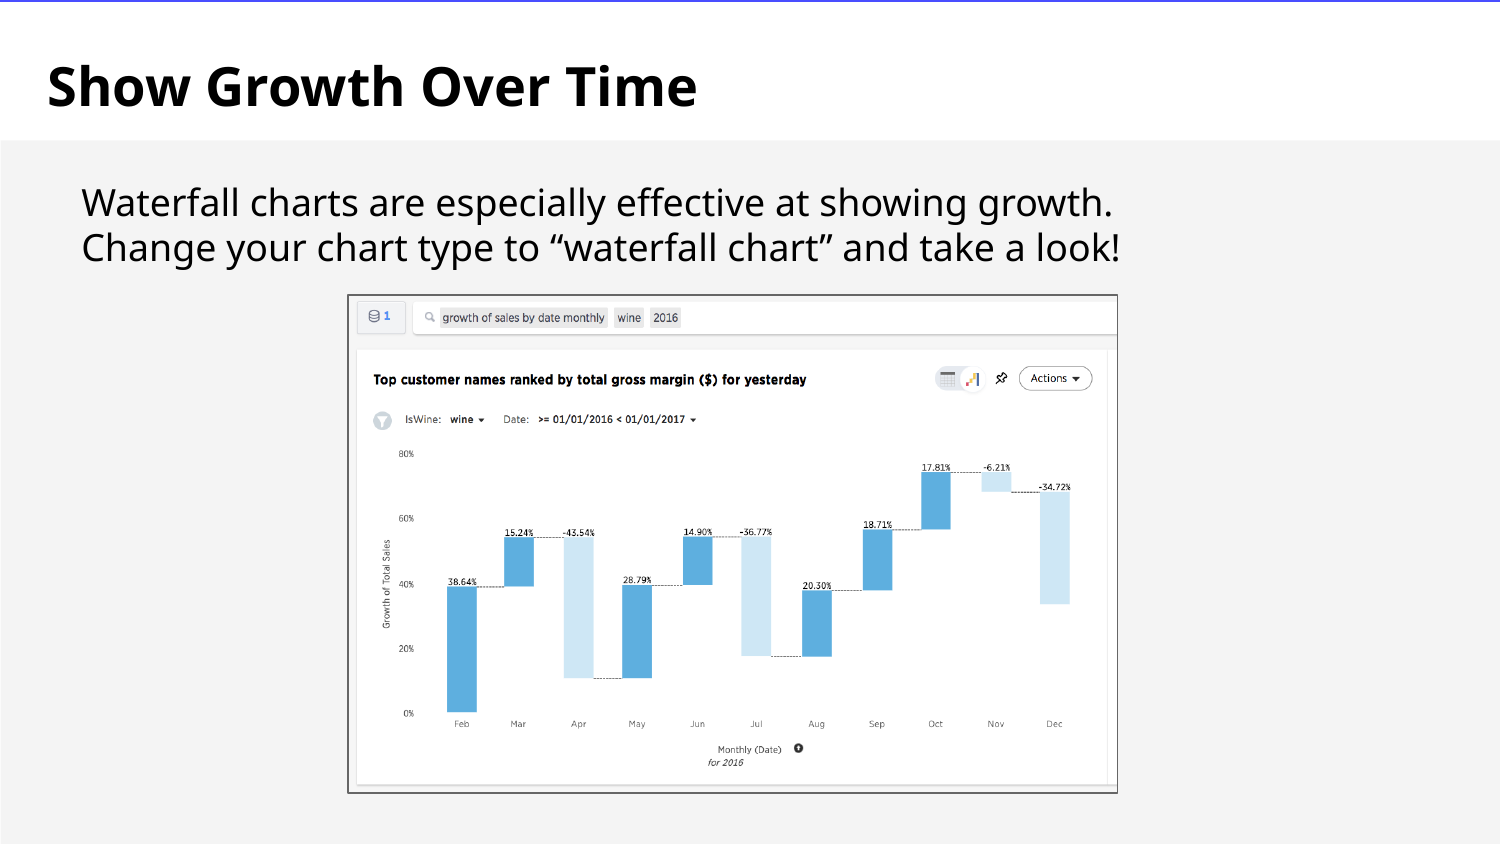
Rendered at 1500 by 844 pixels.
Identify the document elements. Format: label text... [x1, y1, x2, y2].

text_box Waterfall charts are especially effective at showing growth. Change your chart type to “waterfall chart” and take a look! [66, 163, 1243, 236]
title Show Growth Over Time [32, 45, 1425, 124]
picture [348, 295, 1118, 793]
